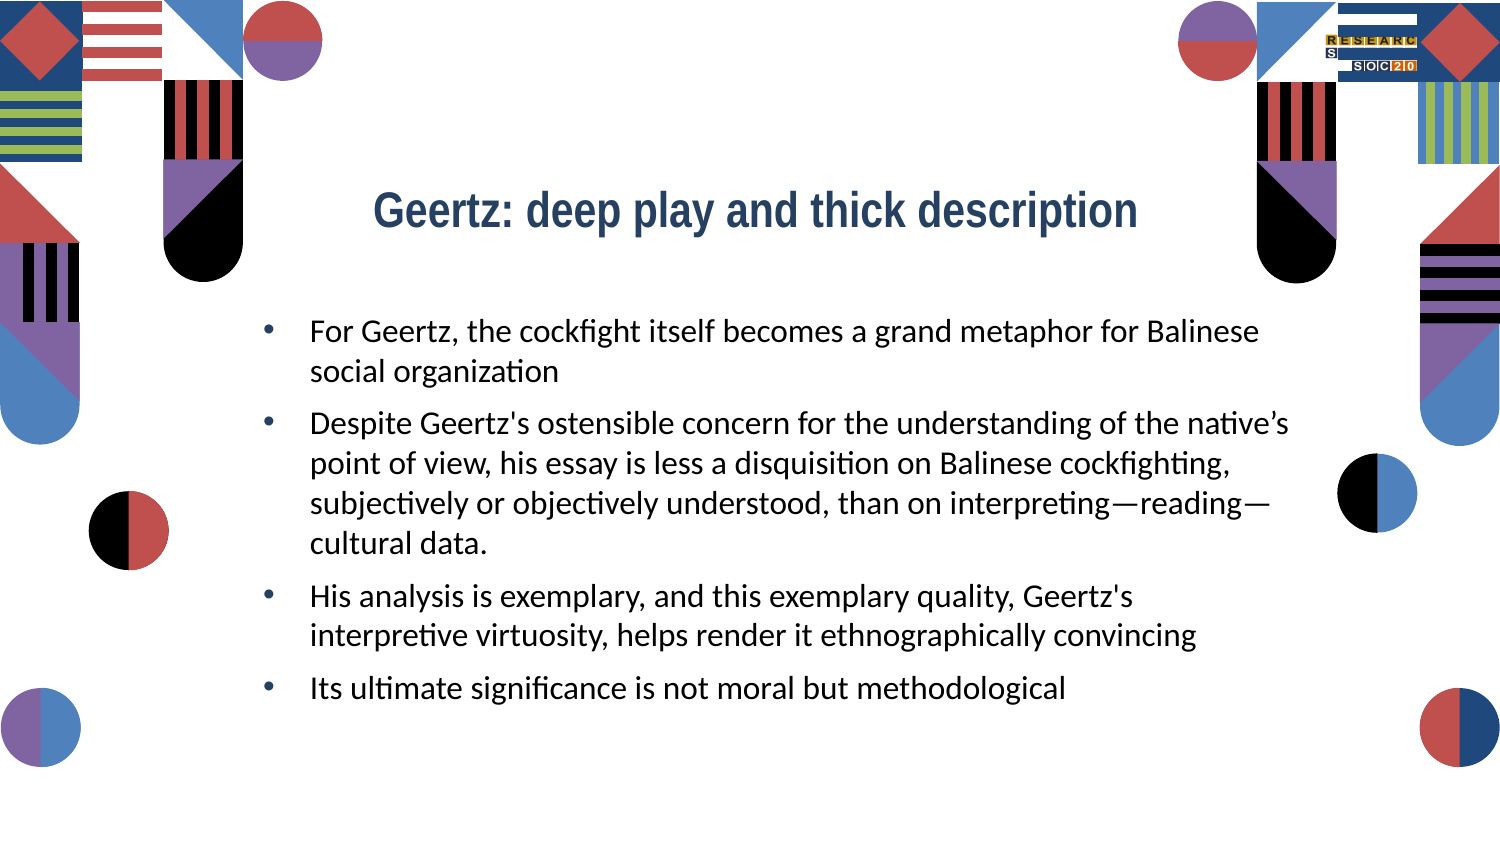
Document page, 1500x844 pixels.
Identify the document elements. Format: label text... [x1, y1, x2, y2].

picture [1322, 33, 1417, 73]
subtitle For Geertz, the cockfight itself becomes a grand metaphor for Balinese social organization Despite Geertz's ostensible concern for the understanding of the native’s point of view, his essay is less a disquisition on Balinese cockfighting, subjectively or objectively understood, than on interpreting—reading—cultural data. His analysis is exemplary, and this exemplary quality, Geertz's interpretive virtuosity, helps render it ethnographically convincing Its ultimate significance is not moral but methodological [248, 294, 1315, 761]
title Geertz: deep play and thick description [291, 158, 1221, 253]
